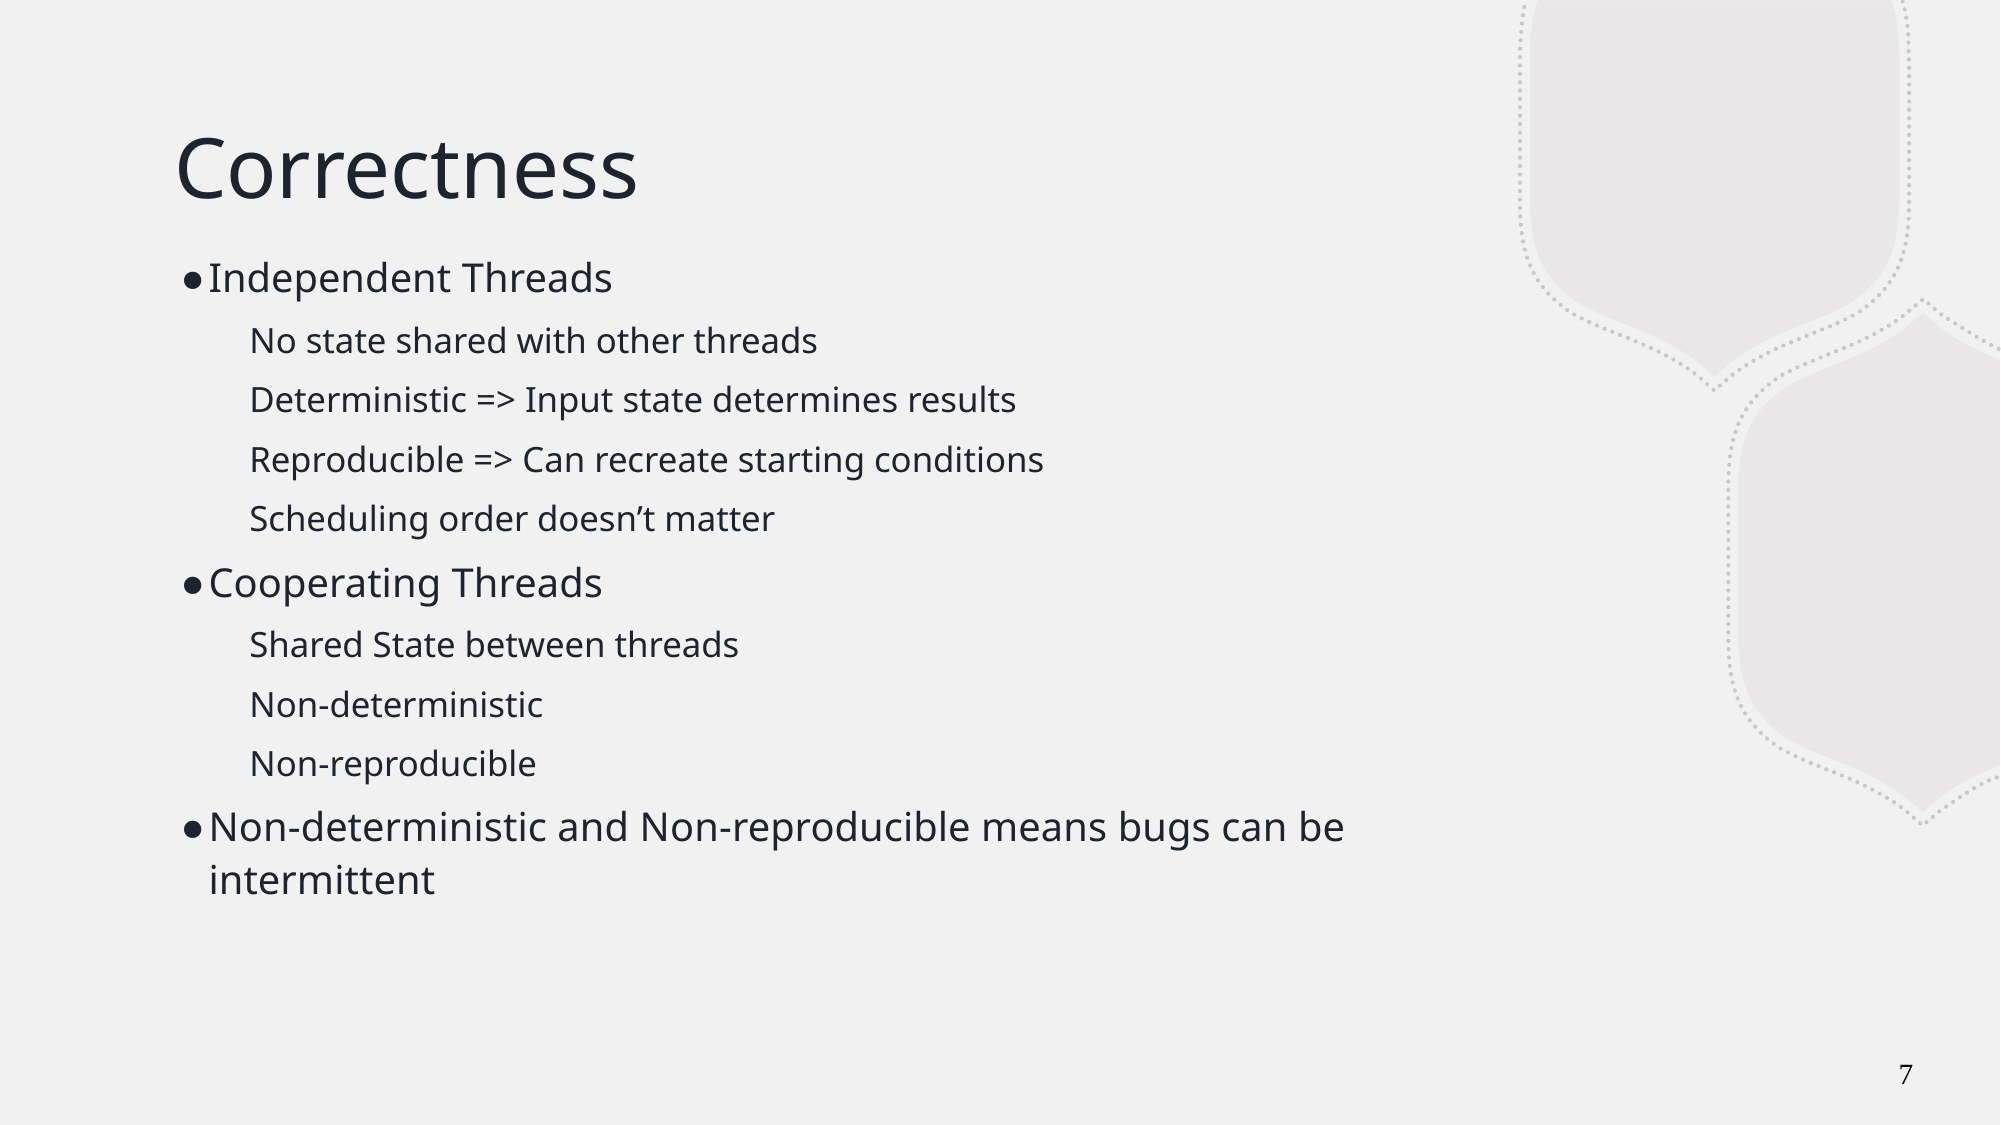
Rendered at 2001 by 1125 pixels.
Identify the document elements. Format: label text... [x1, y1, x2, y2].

slide_number 7 [1843, 1042, 1929, 1103]
title Correctness [159, 71, 1435, 240]
list Independent Threads No state shared with other threads Deterministic => Input state determines results Reproducible => Can recreate starting conditions Scheduling order doesn’t matter Cooperating Threads Shared State between threads Non-deterministic Non-reproducible Non-deterministic and Non-reproducible means bugs can be intermittent [159, 240, 1435, 916]
